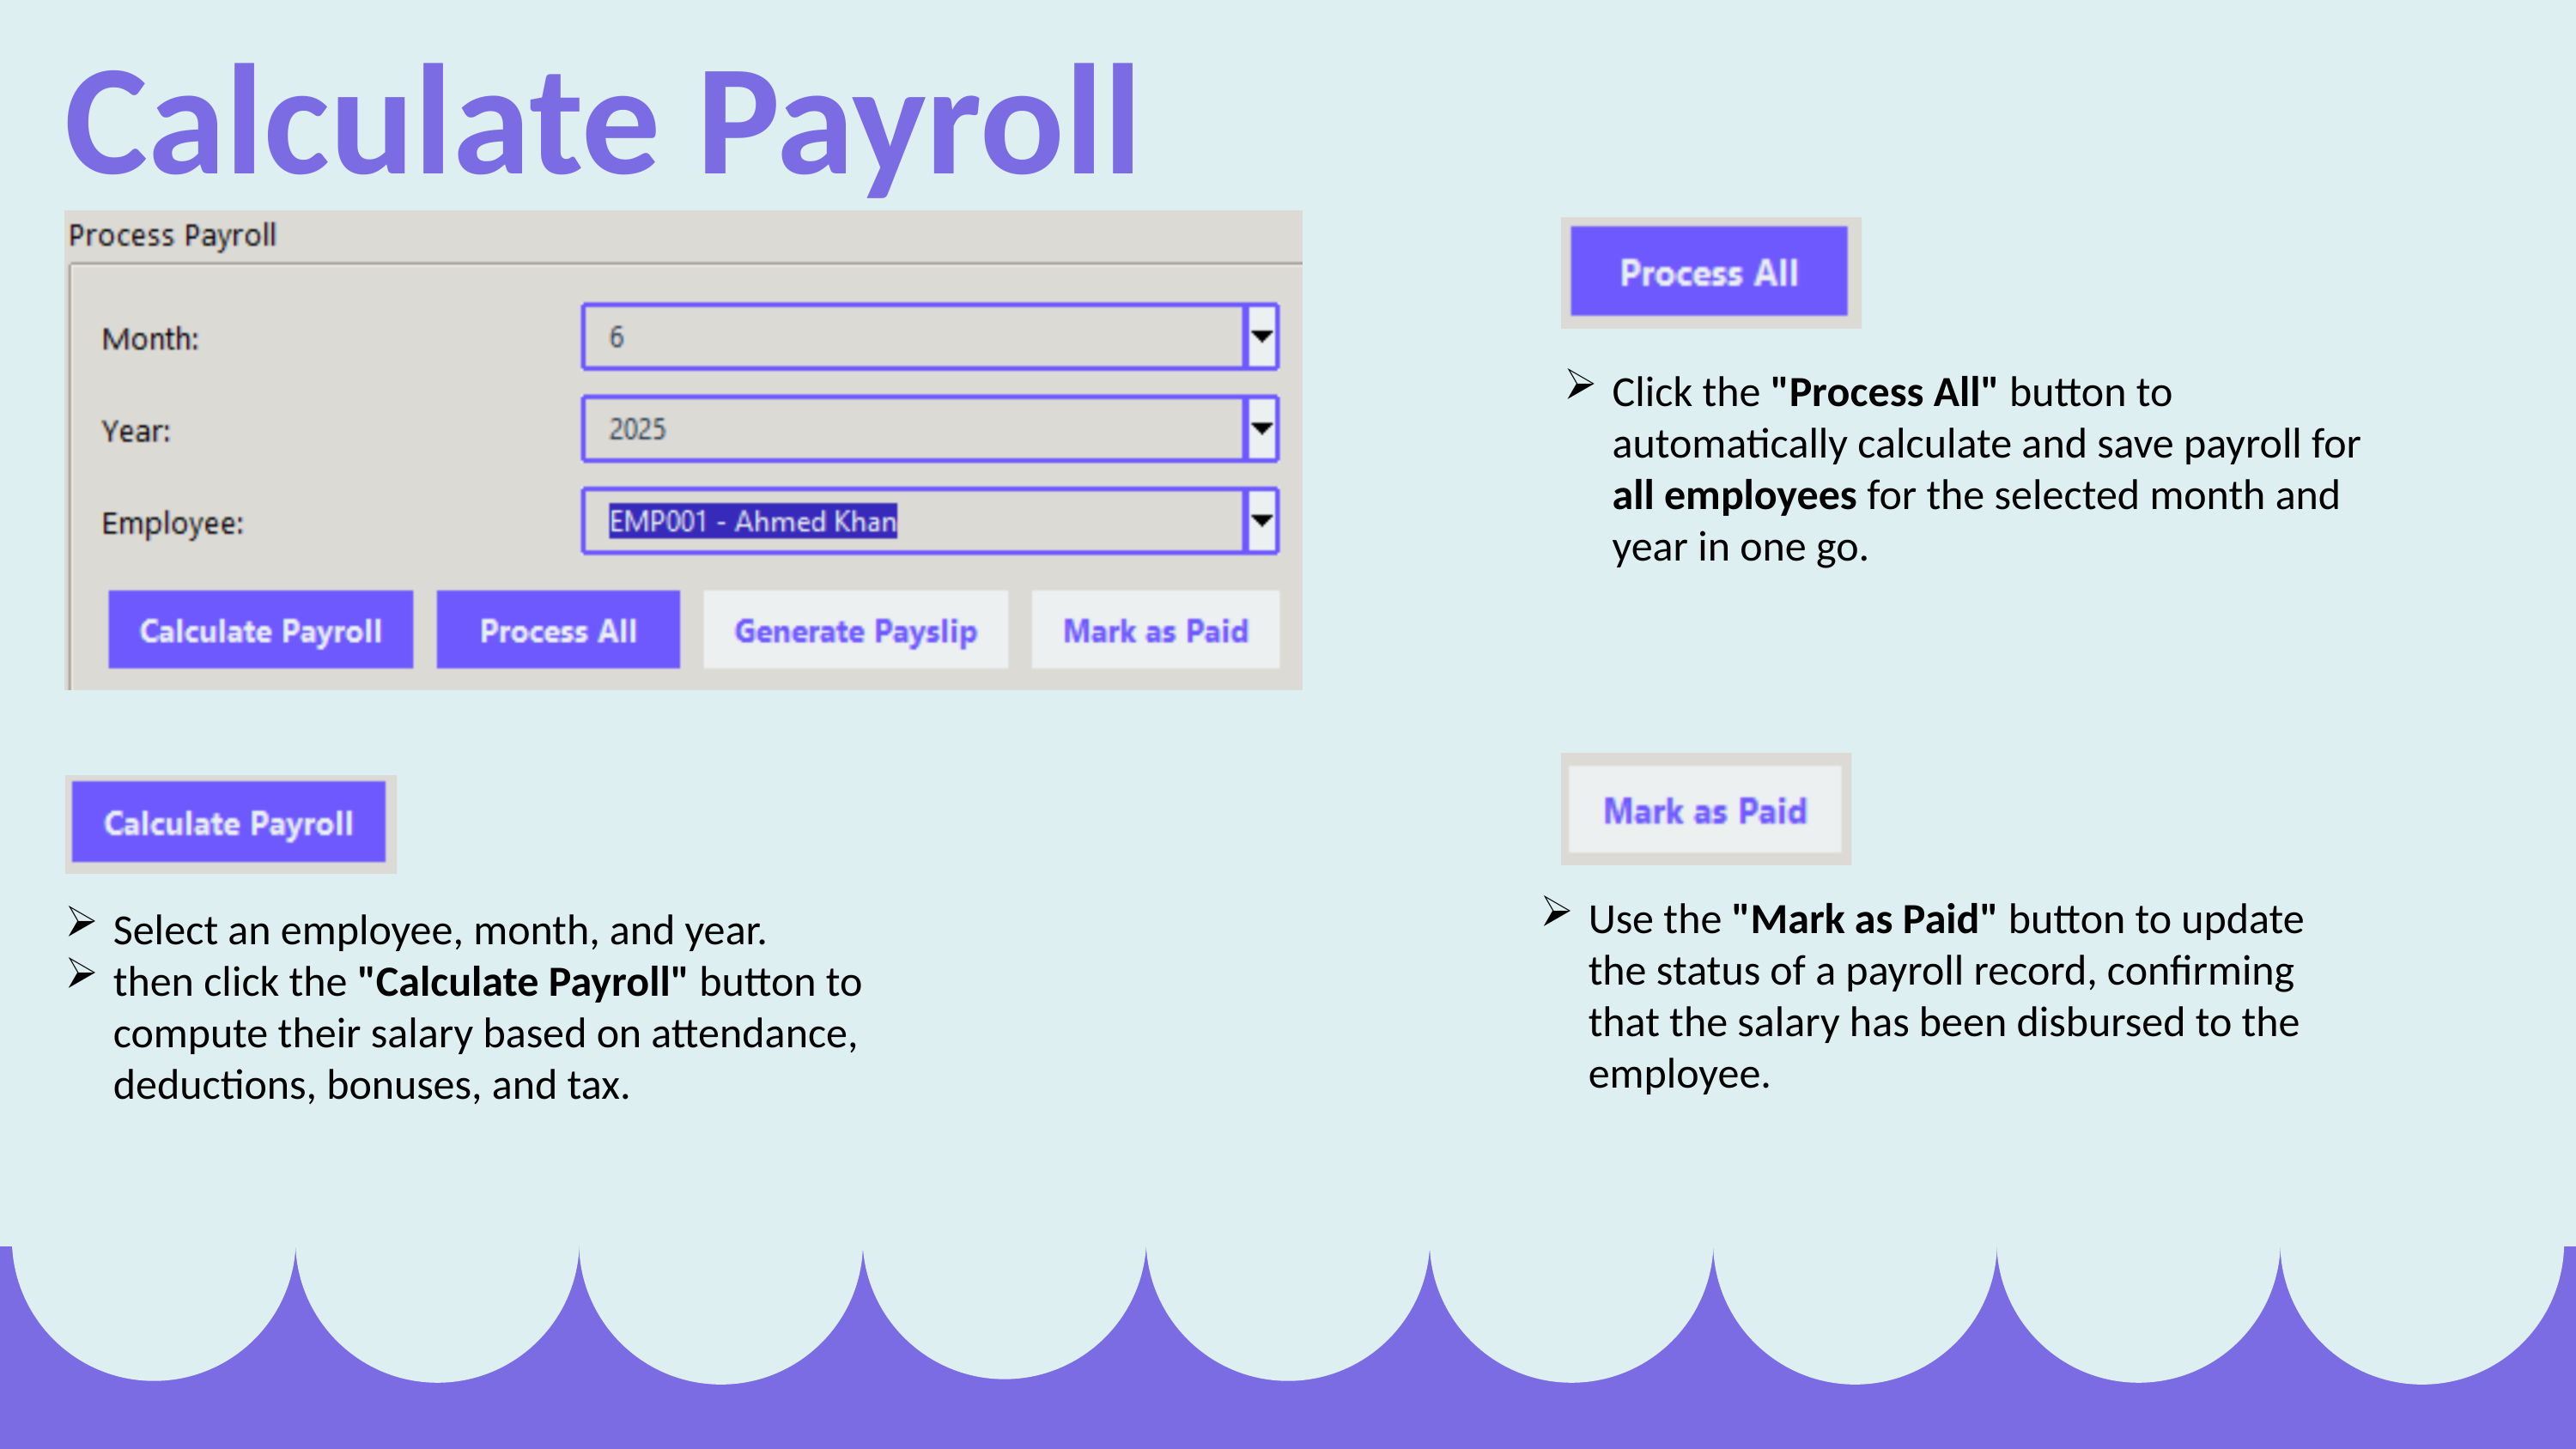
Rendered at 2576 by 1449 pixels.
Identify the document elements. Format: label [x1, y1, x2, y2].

picture [64, 774, 398, 874]
text_box [0, 0, 2576, 1385]
picture [1560, 749, 1852, 865]
picture [1560, 217, 1862, 329]
picture [64, 210, 1303, 690]
